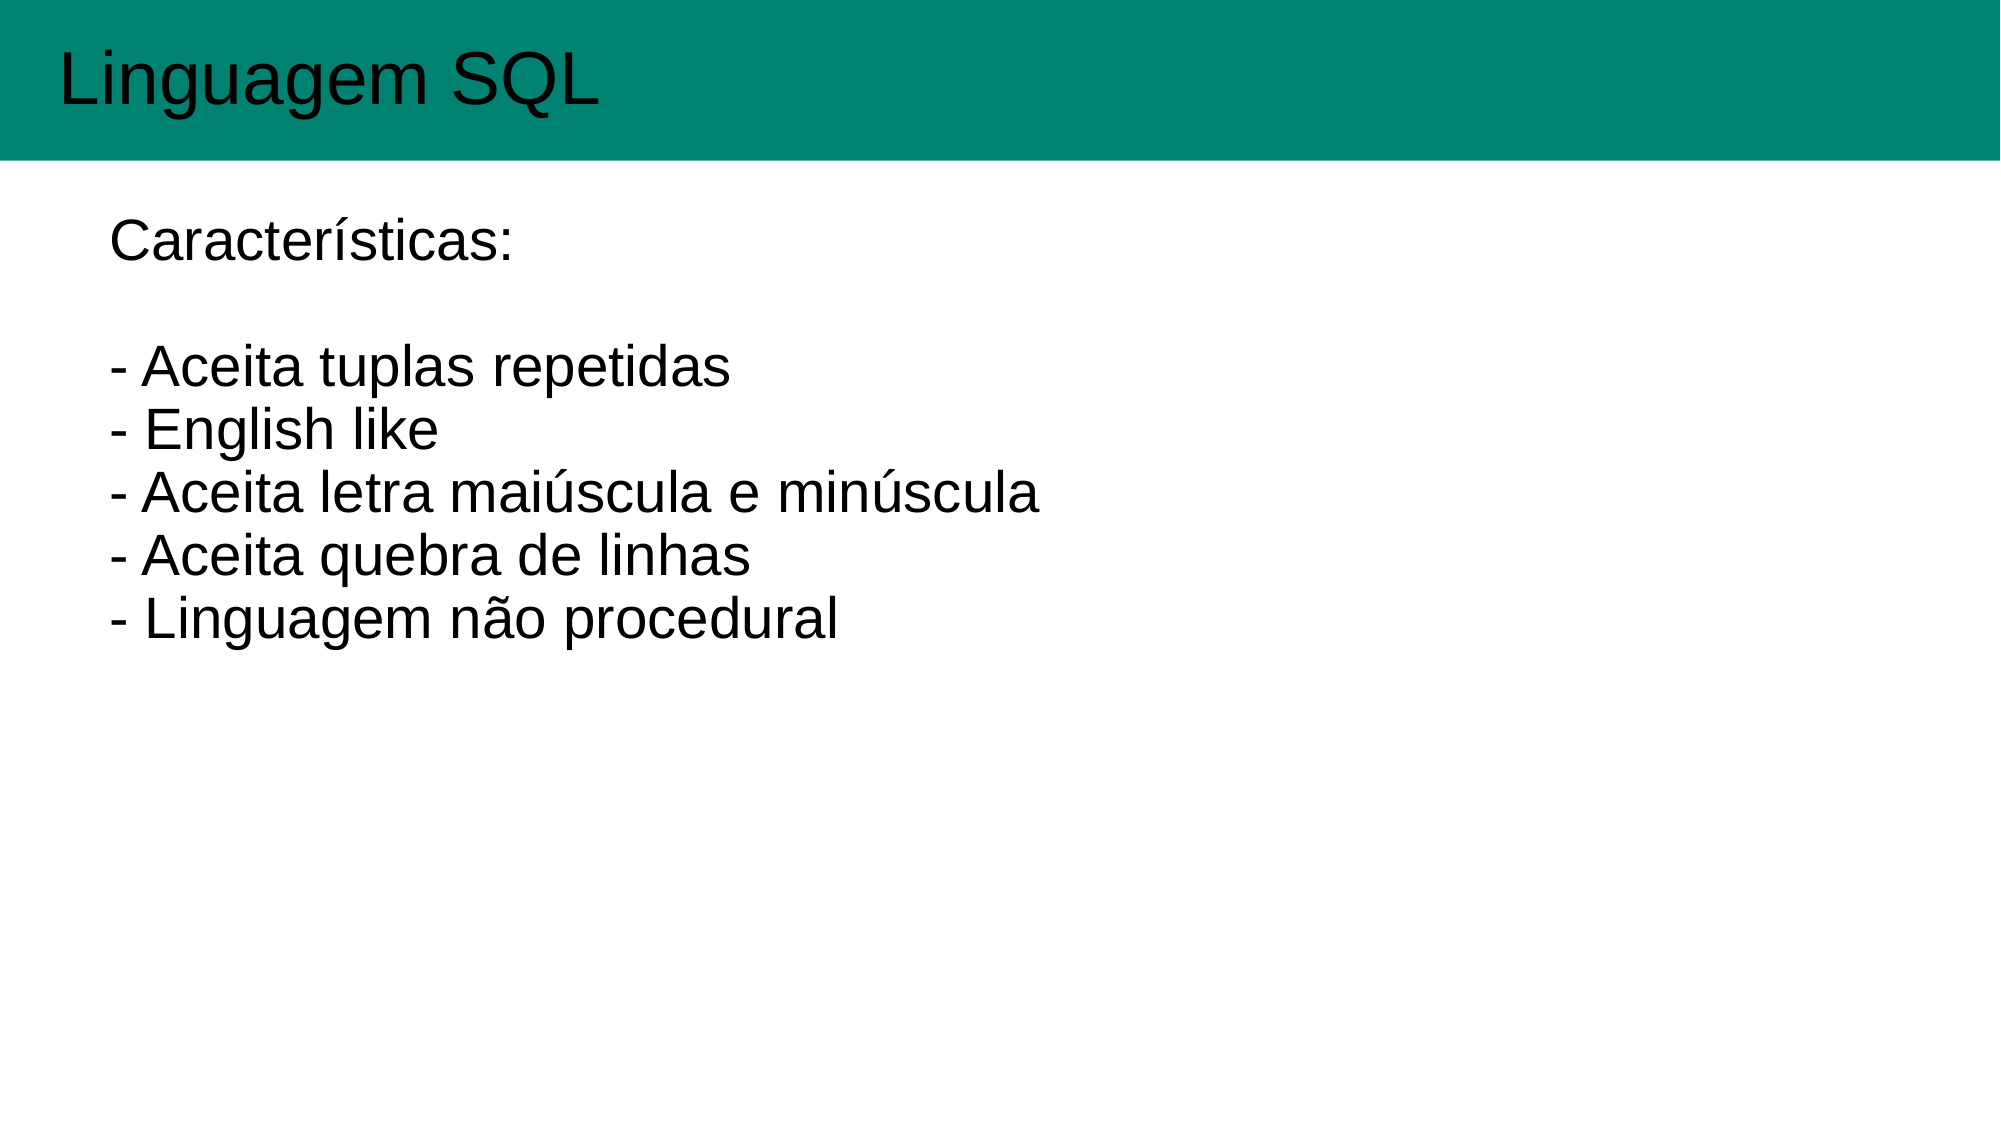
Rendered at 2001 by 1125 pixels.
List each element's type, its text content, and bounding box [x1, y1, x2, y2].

text_box Linguagem SQL [0, 0, 2000, 161]
list Características: - Aceita tuplas repetidas - English like - Aceita letra maiúscula e minúscula - Aceita quebra de linhas - Linguagem não procedural [44, 195, 1956, 533]
